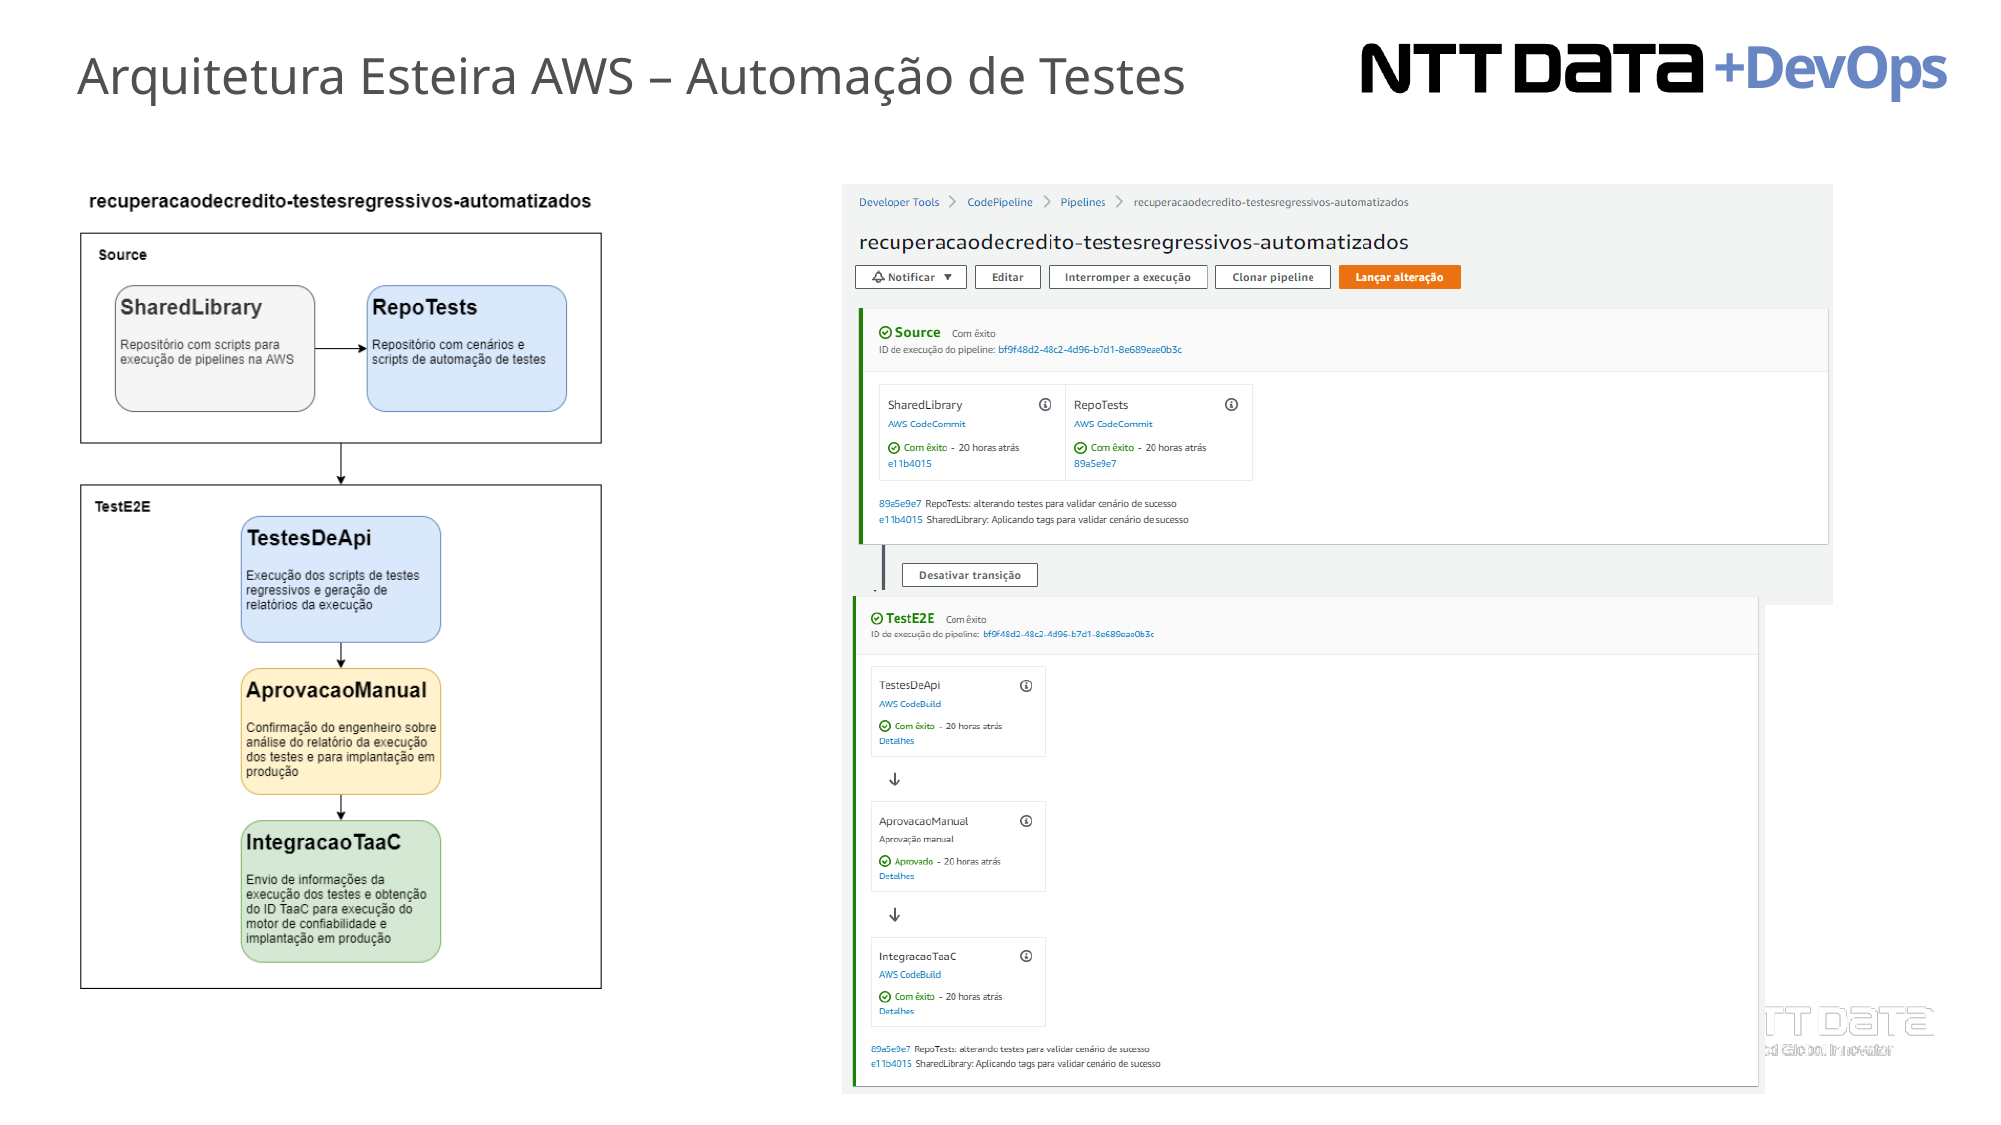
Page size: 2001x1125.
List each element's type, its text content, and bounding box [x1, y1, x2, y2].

title Arquitetura Esteira AWS – Automação de Testes [62, 31, 1364, 185]
picture [842, 184, 1934, 1094]
picture [0, 175, 714, 989]
picture [1337, 19, 1726, 116]
